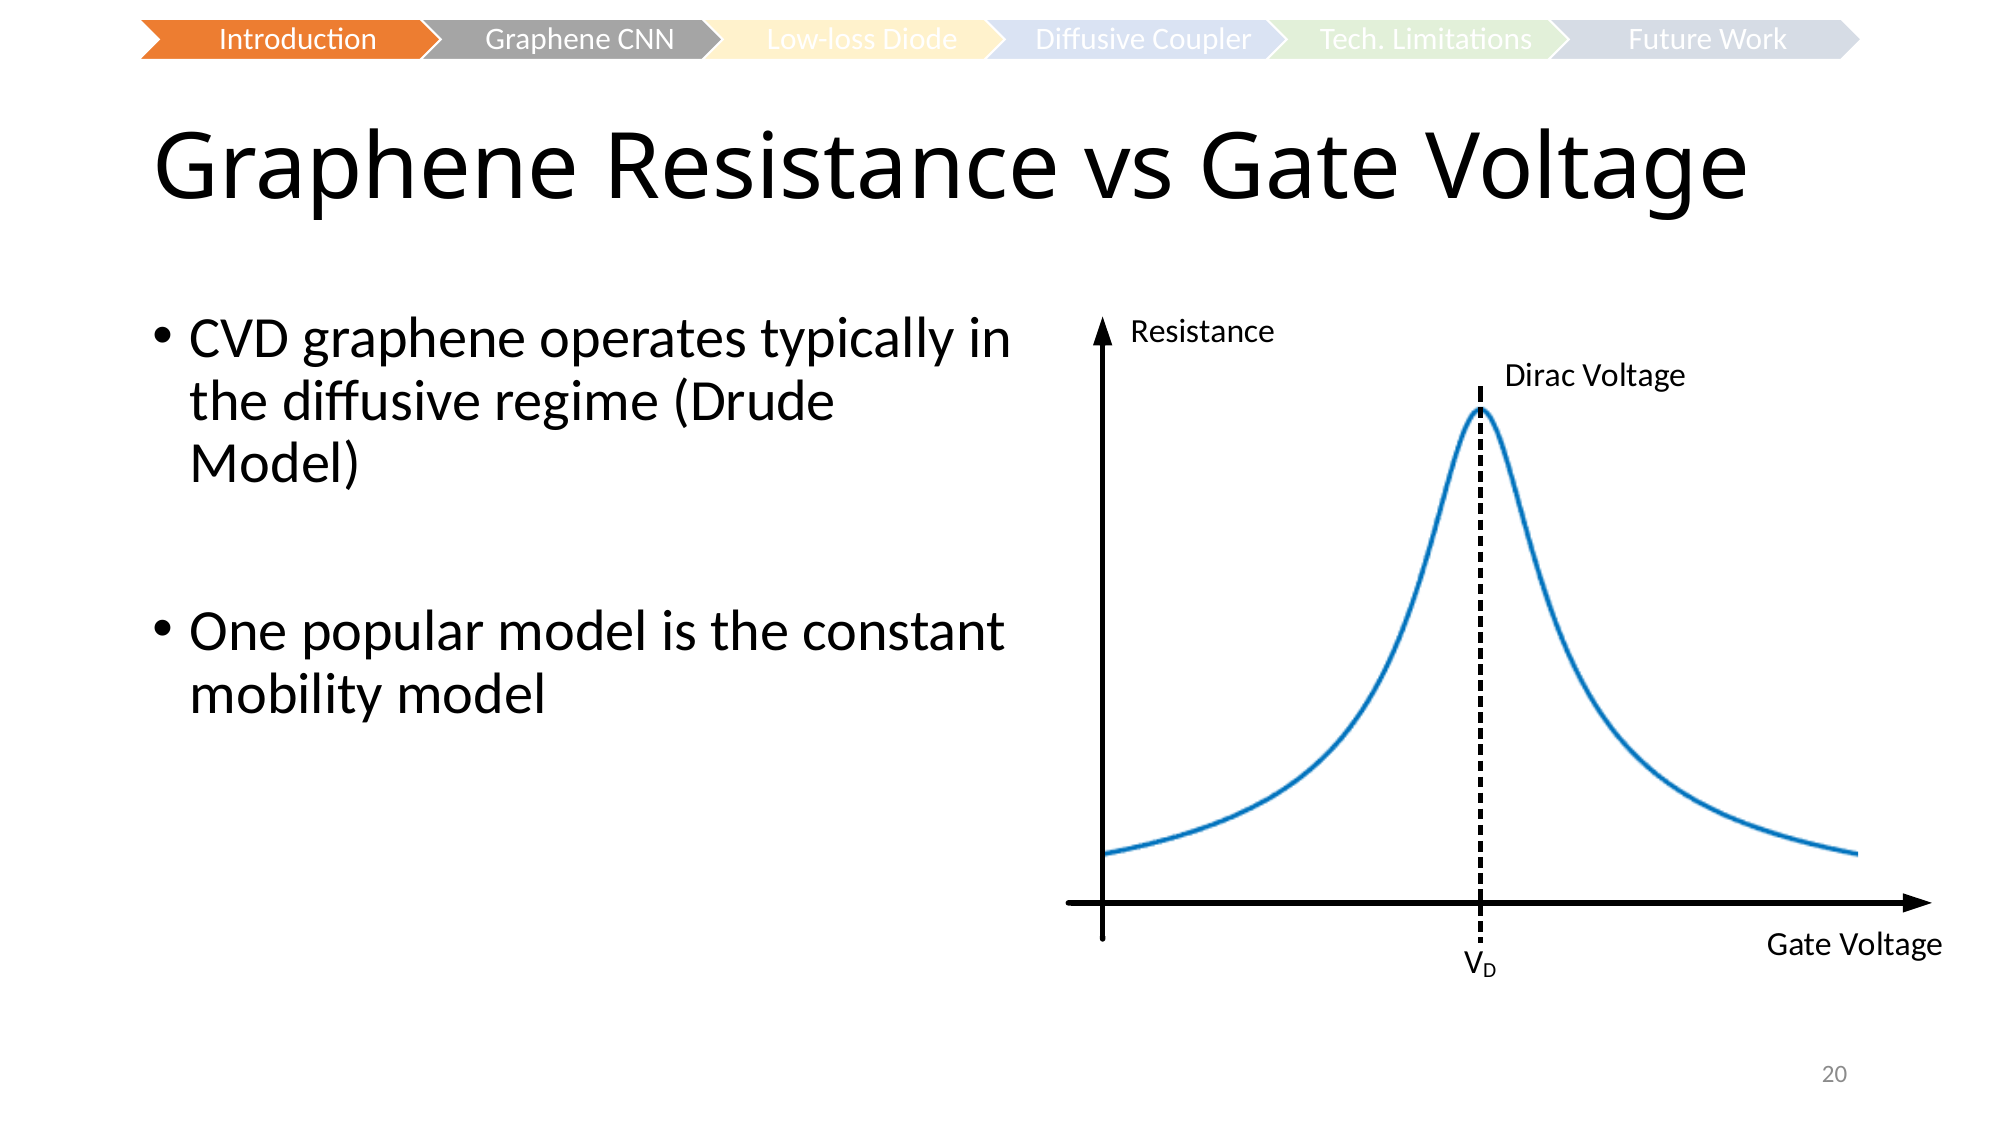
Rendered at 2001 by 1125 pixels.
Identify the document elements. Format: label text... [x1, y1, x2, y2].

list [1062, 299, 1962, 1001]
slide_number 20 [1412, 1042, 1863, 1103]
title Graphene Resistance vs Gate Voltage [137, 60, 1863, 278]
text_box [137, 18, 1863, 60]
